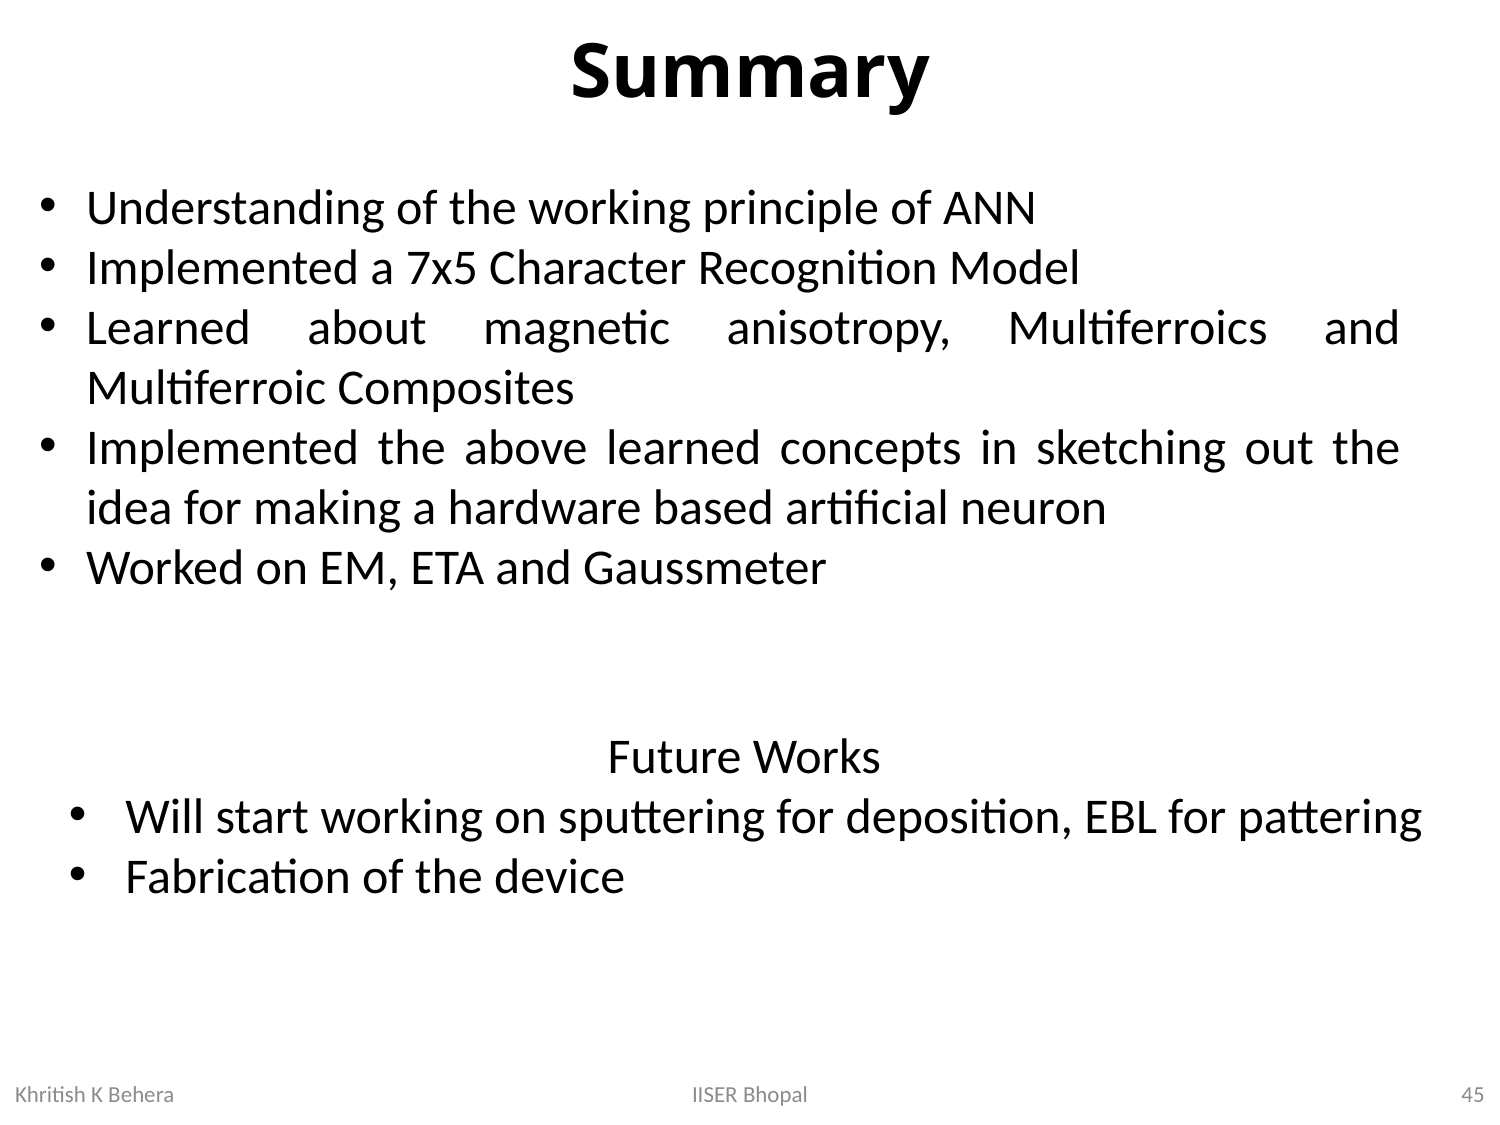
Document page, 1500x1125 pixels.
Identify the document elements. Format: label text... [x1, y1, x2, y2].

footer IISER Bhopal [496, 1063, 1004, 1124]
title Summary [0, 1, 1500, 146]
text_box Understanding of the working principle of ANN Implemented a 7x5 Character Recognition Model Learned about magnetic anisotropy, Multiferroics and Multiferroic Composites Implemented the above learned concepts in sketching out the idea for making a hardware based artificial neuron Worked on EM, ETA and Gaussmeter [24, 166, 1416, 662]
slide_number 45 [1162, 1063, 1500, 1124]
text_box Future Works Will start working on sputtering for deposition, EBL for pattering Fabrication of the device [54, 716, 1446, 911]
slide_number Khritish K Behera [0, 1063, 338, 1124]
